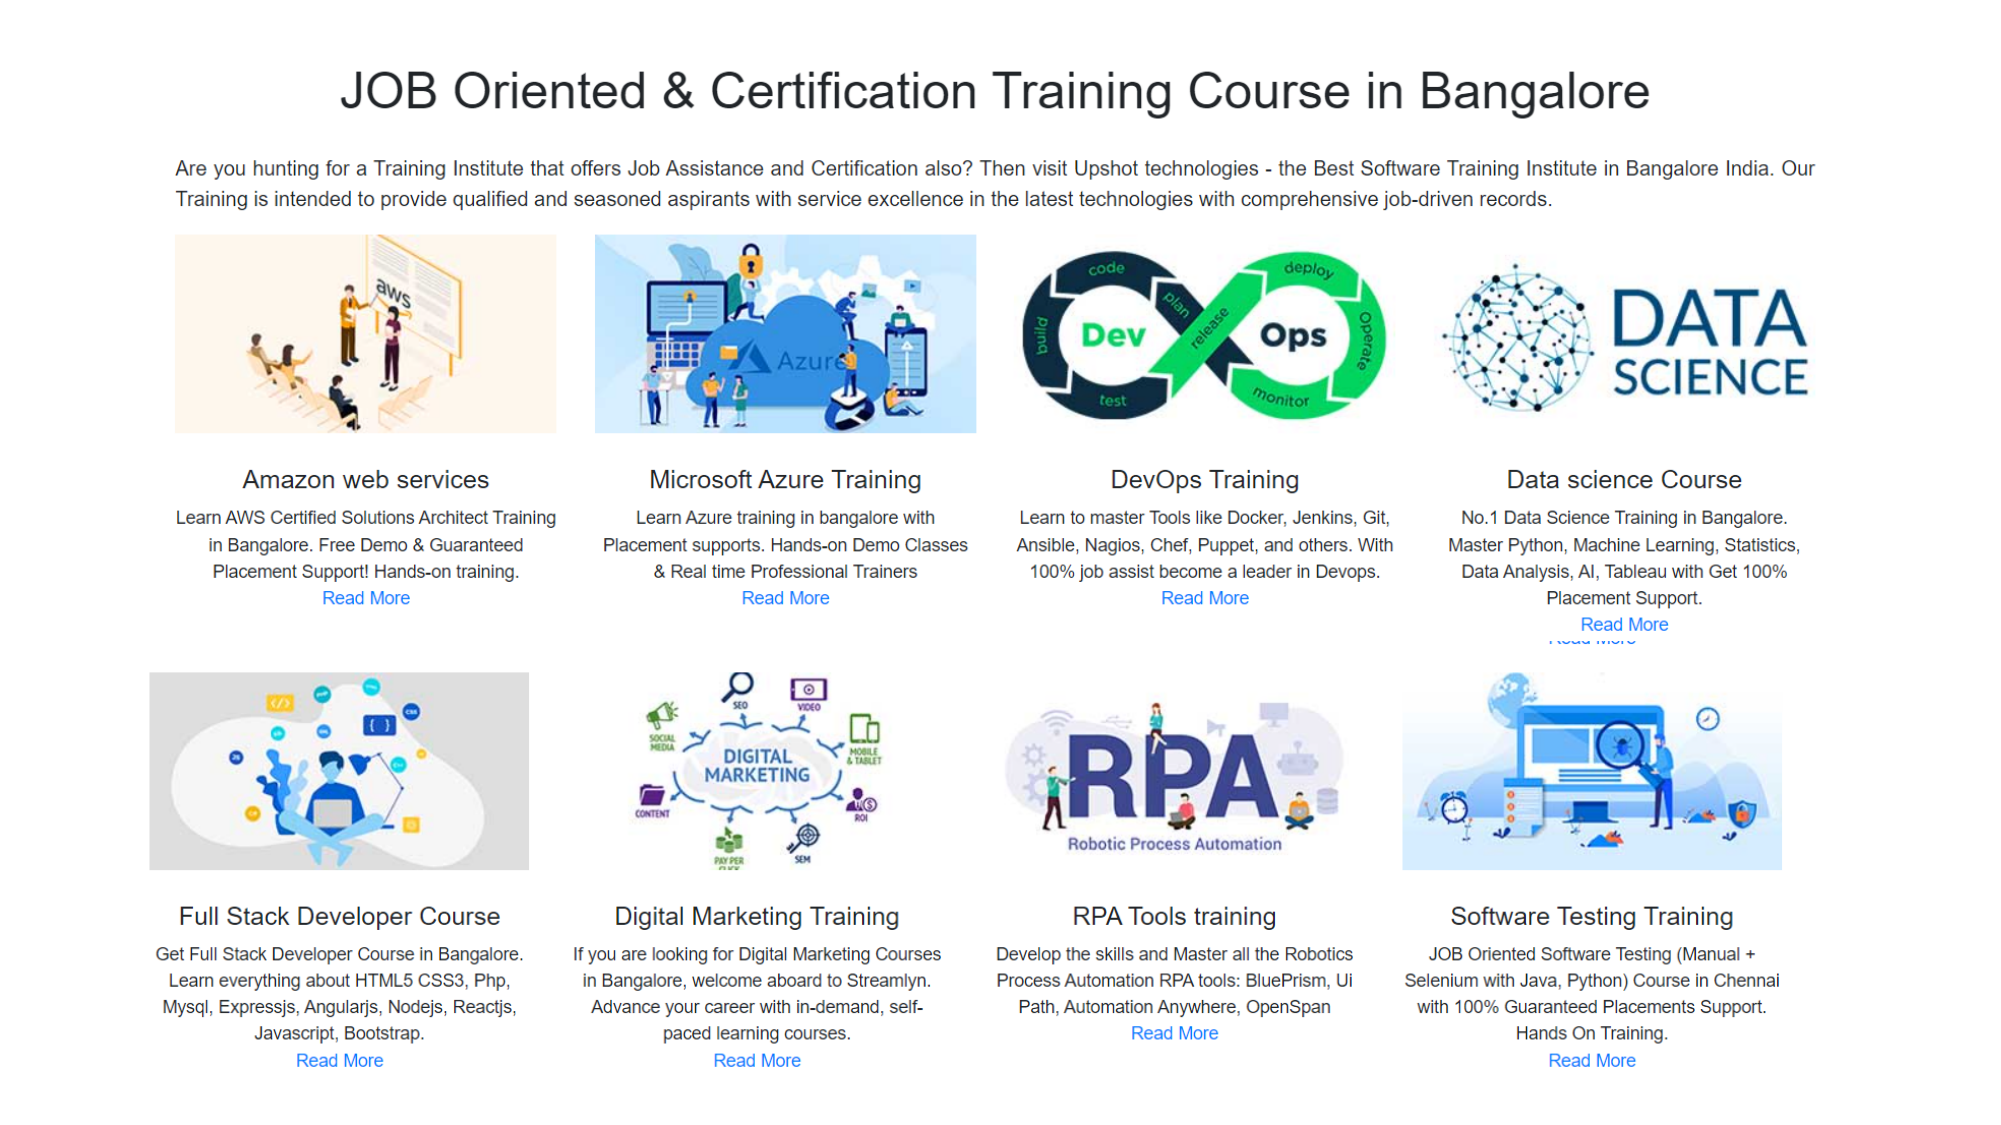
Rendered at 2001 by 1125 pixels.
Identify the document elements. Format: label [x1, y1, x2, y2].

picture [108, 36, 1861, 1080]
